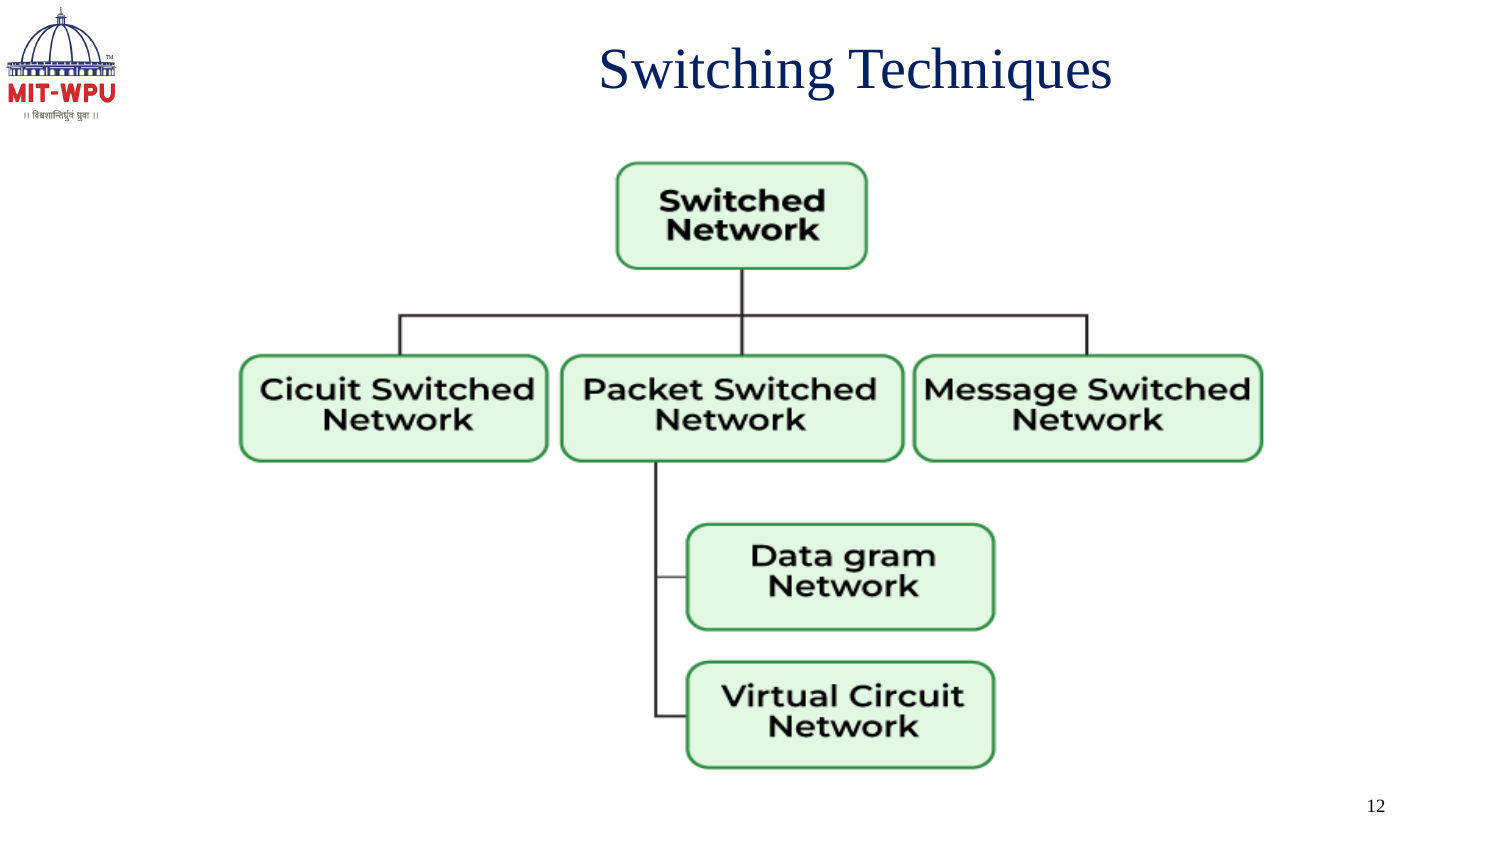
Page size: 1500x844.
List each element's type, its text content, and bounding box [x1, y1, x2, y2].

picture [214, 142, 1287, 789]
picture [6, 7, 129, 122]
slide_number 12 [1059, 782, 1397, 827]
title Switching Techniques [212, 28, 1500, 106]
